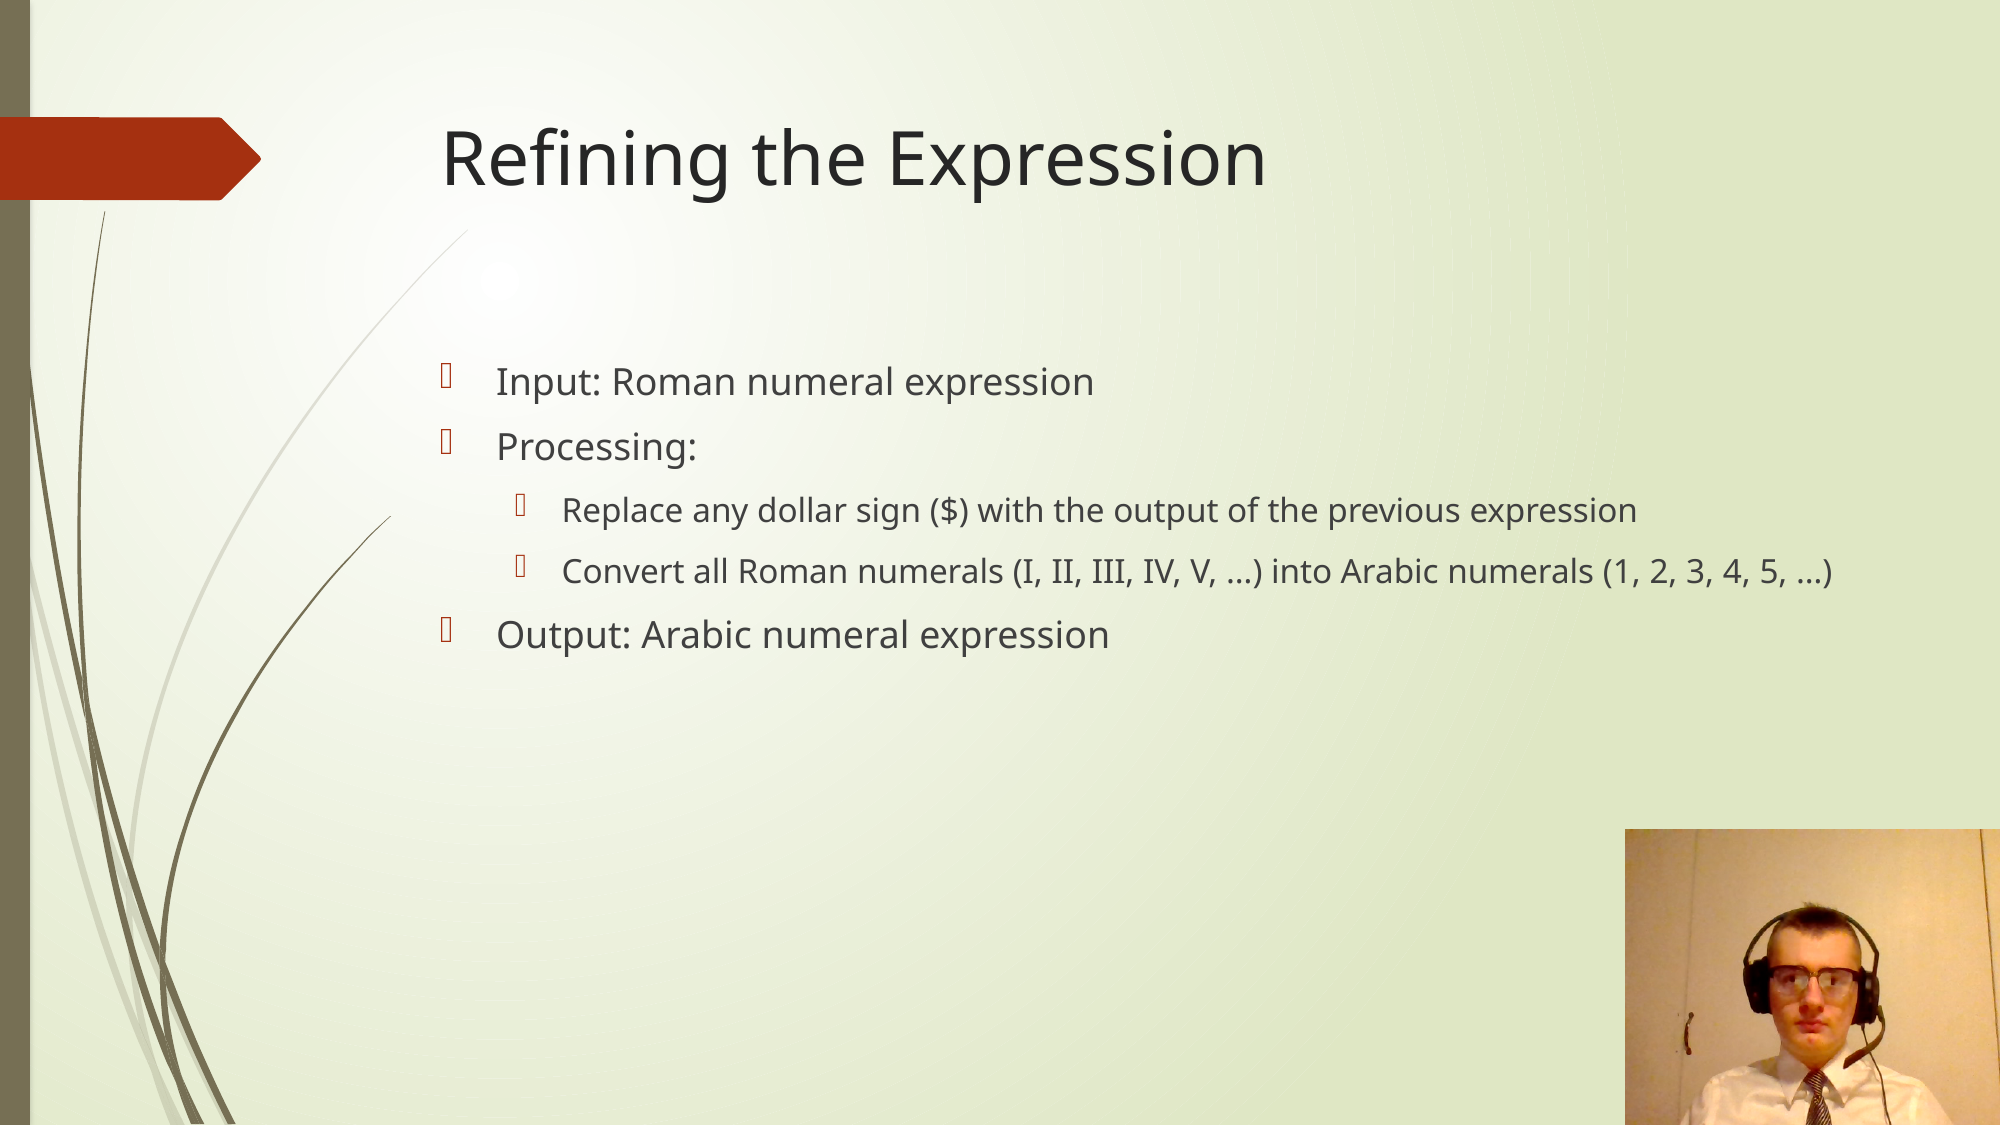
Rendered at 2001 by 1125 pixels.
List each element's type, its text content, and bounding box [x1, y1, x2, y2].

title Refining the Expression [425, 102, 1888, 313]
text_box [1624, 828, 2000, 1125]
list Input: Roman numeral expression Processing: Replace any dollar sign ($) with the output of the previous expression Convert all Roman numerals (I, II, III, IV, V, …) into Arabic numerals (1, 2, 3, 4, 5, …) Output: Arabic numeral expression [424, 350, 1888, 970]
